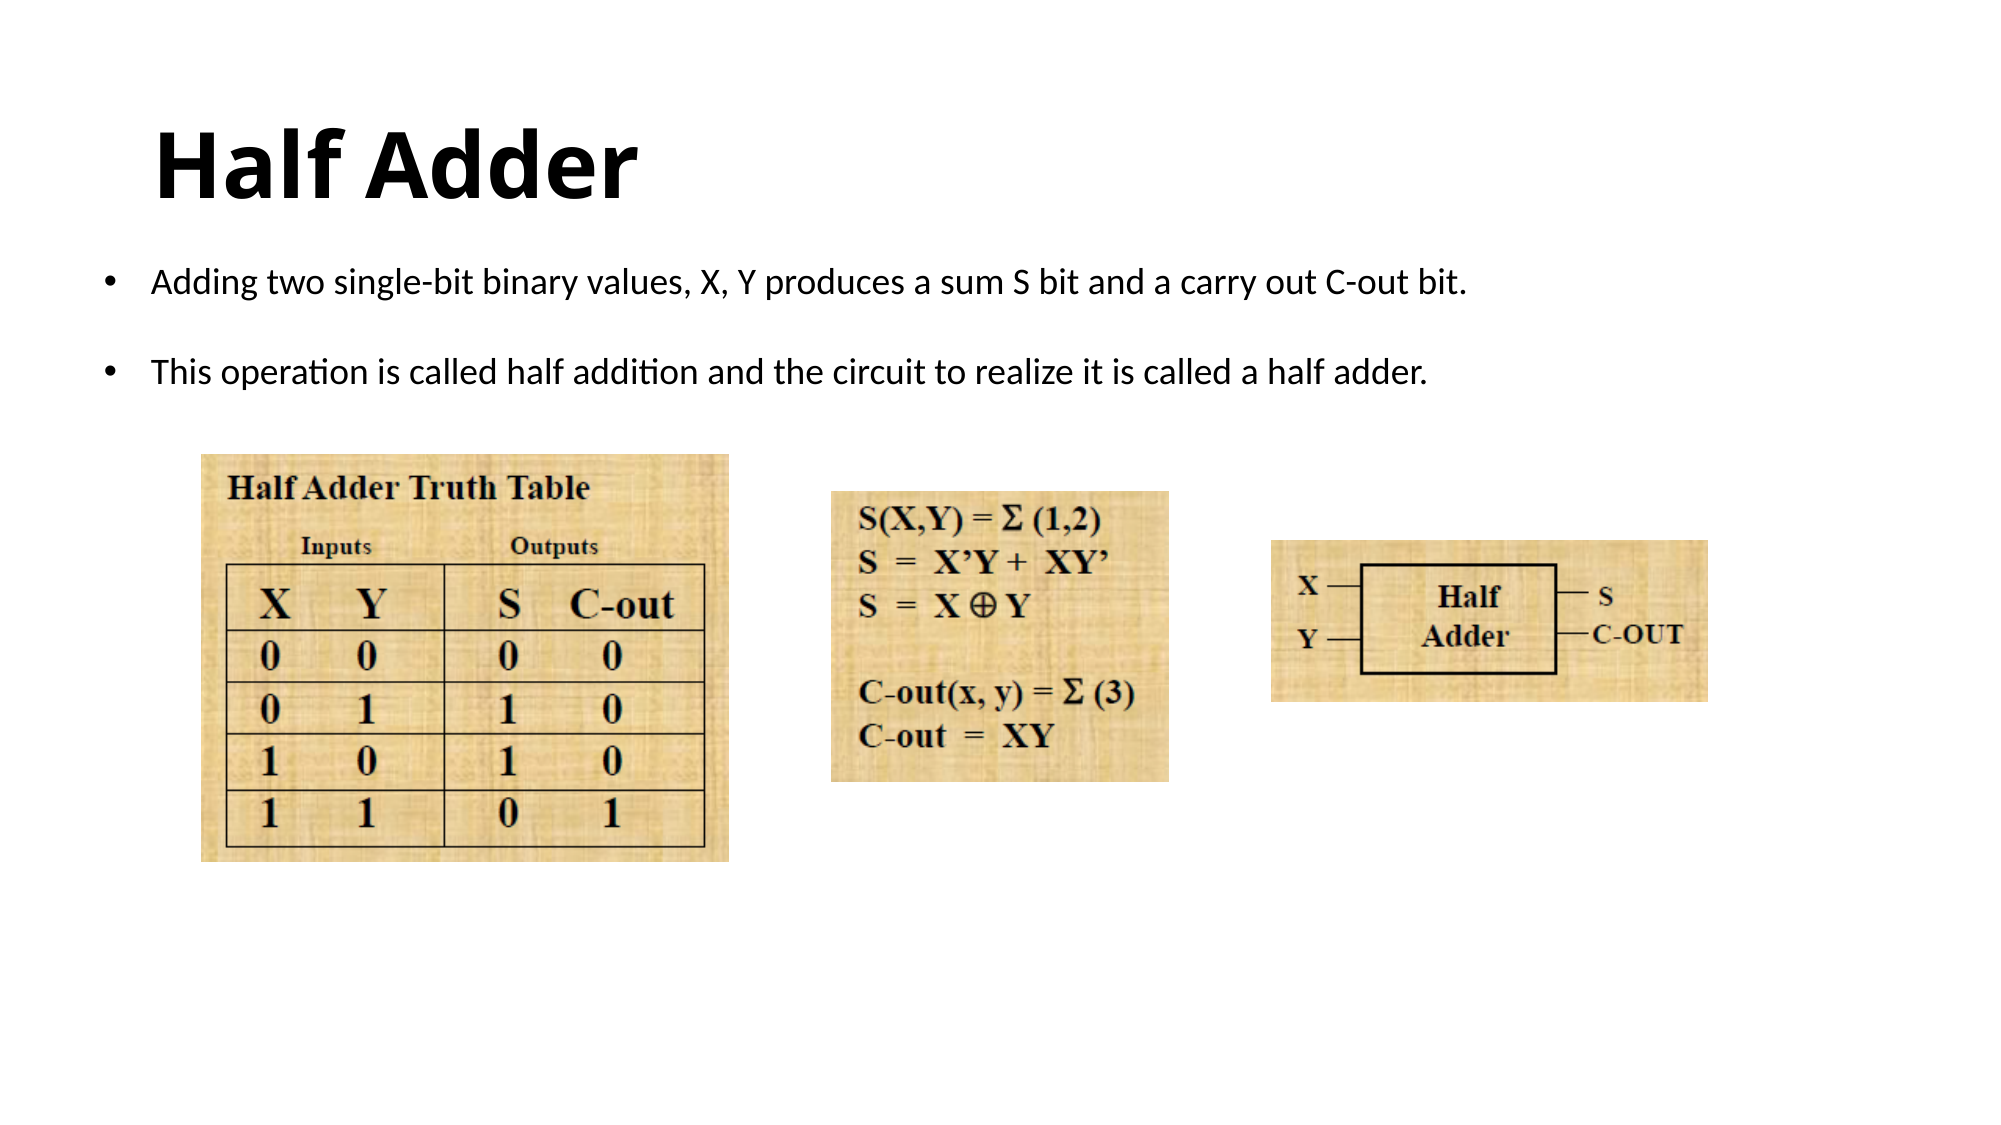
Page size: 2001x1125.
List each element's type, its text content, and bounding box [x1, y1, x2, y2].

picture [201, 454, 729, 862]
text_box Adding two single-bit binary values, X, Y produces a sum S bit and a carry out C-out bit. This operation is called half addition and the circuit to realize it is called a half adder. [89, 197, 1646, 400]
picture [831, 491, 1169, 782]
picture [1271, 540, 1708, 702]
title Half Adder [137, 59, 1863, 278]
